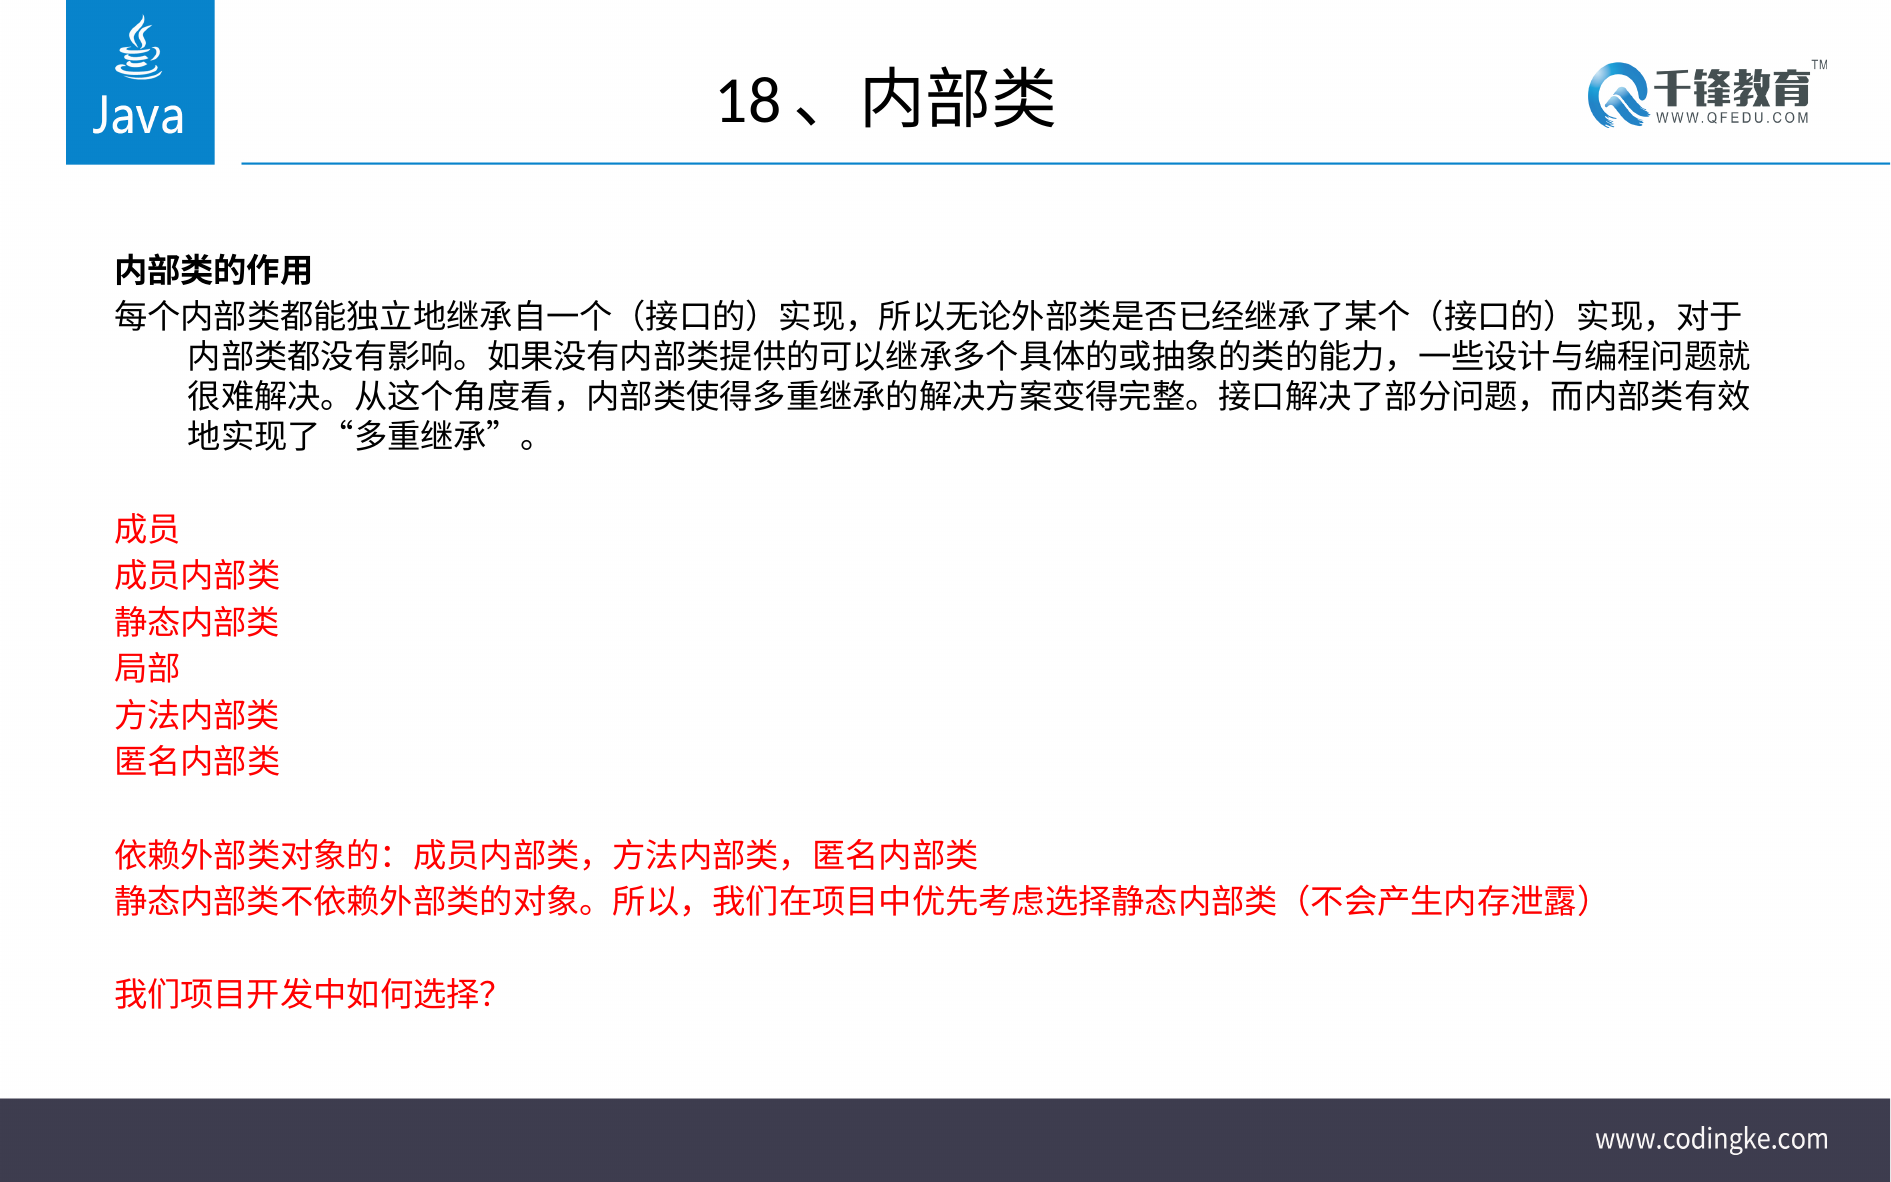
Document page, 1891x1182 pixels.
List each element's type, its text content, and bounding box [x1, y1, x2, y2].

title 18、内部类 [236, 47, 1536, 147]
picture [0, 0, 1891, 1182]
list 内部类的作用 每个内部类都能独立地继承自一个（接口的）实现，所以无论外部类是否已经继承了某个（接口的）实现，对于内部类都没有影响。如果没有内部类提供的可以继承多个具体的或抽象的类的能力，一些设计与编程问题就很难解决。从这个角度看，内部类使得多重继承的解决方案变得完整。接口解决了部分问题，而内部类有效地实现了“多重继承”。 成员 成员内部类 静态内部类 局部 方法内部类 匿名内部类 依赖外部类对象的：成员内部类，方法内部类，匿名内部类 静态内部类不依赖外部类的对象。所以，我们在项目中优先考虑选择静态内部类（不会产生内存泄露） 我们项目开发中如何选择？ [94, 239, 1796, 1036]
